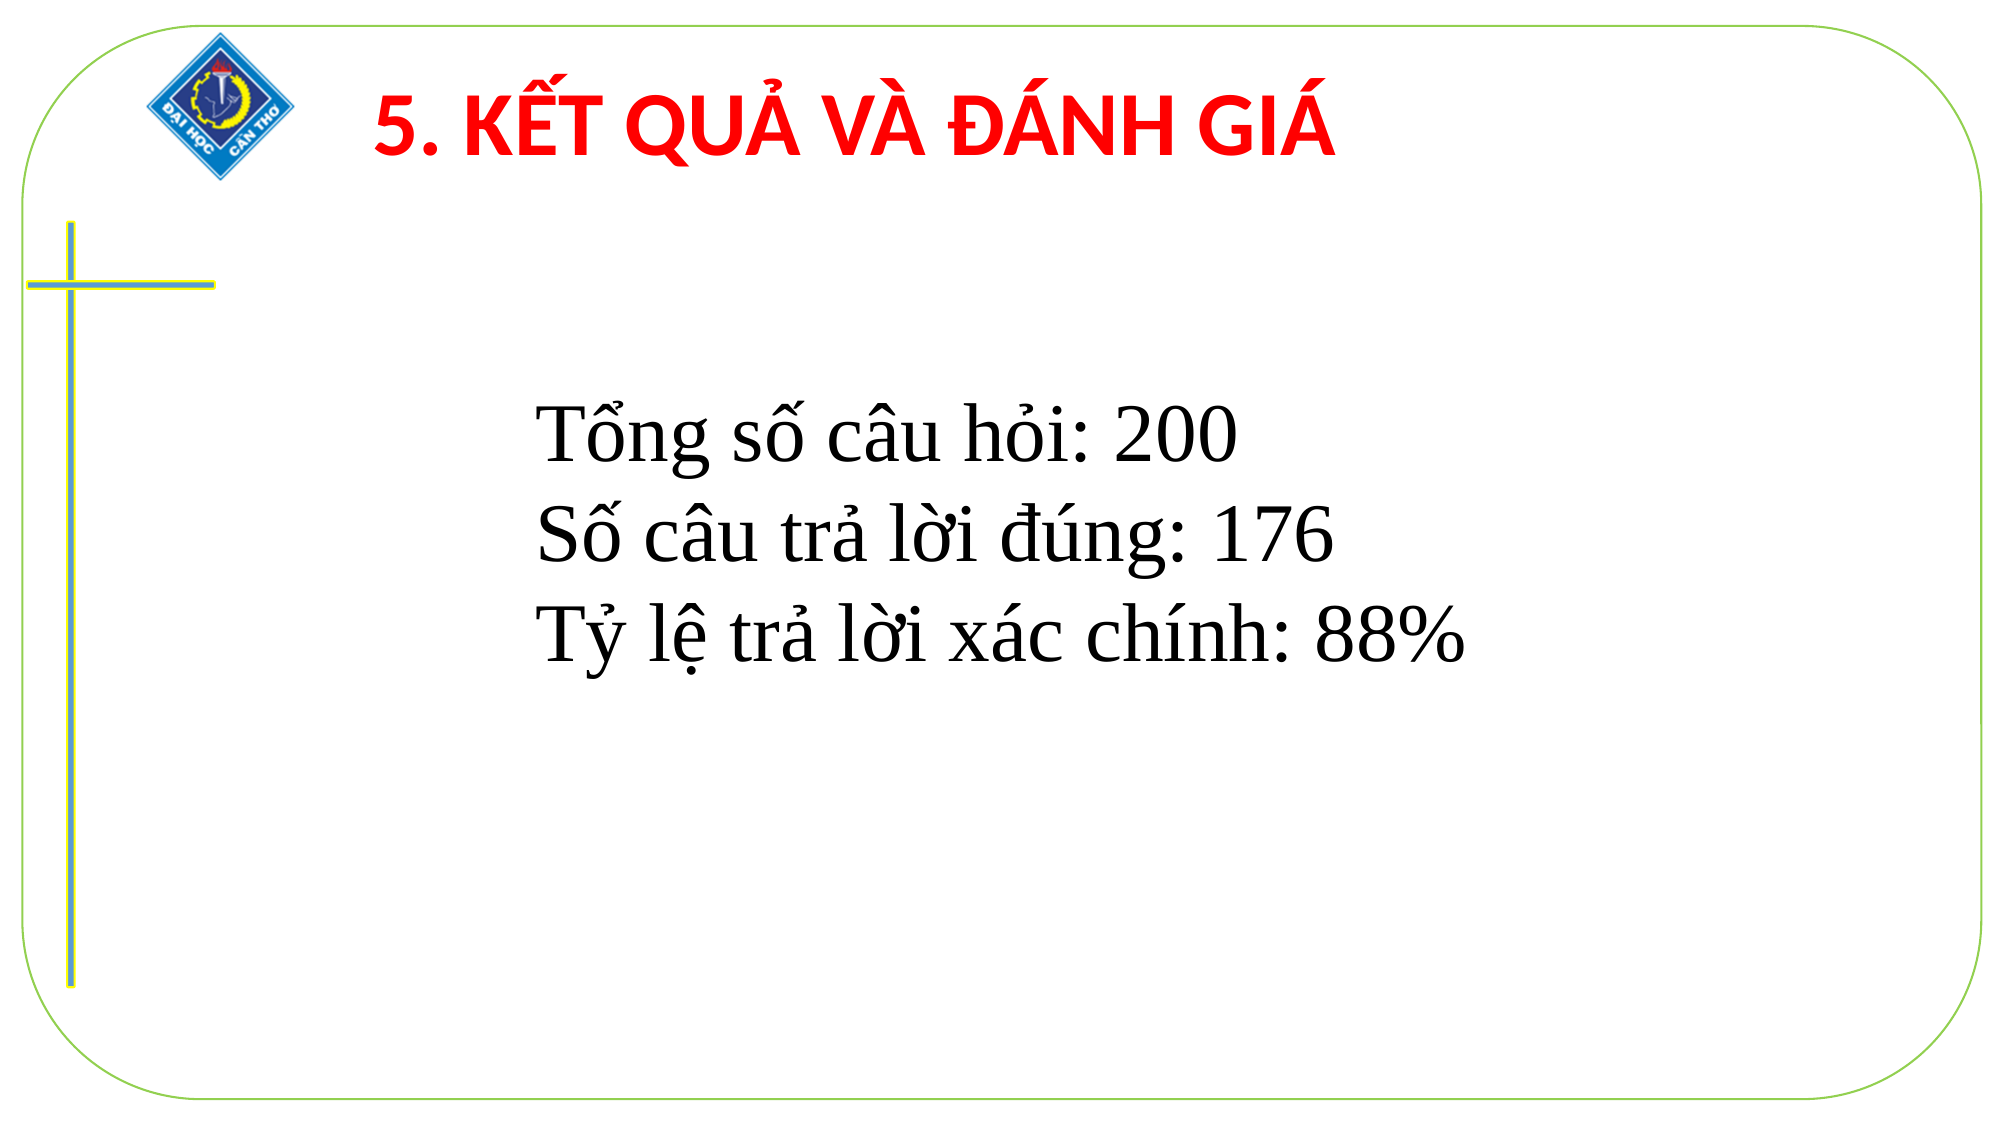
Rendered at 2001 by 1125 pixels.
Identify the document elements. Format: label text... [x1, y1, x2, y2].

text_box Tổng số câu hỏi: 200 Số câu trả lời đúng: 176 Tỷ lệ trả lời xác chính: 88% [520, 370, 1526, 817]
picture [146, 32, 295, 181]
text_box 5. KẾT QUẢ VÀ ĐÁNH GIÁ [357, 55, 1689, 181]
